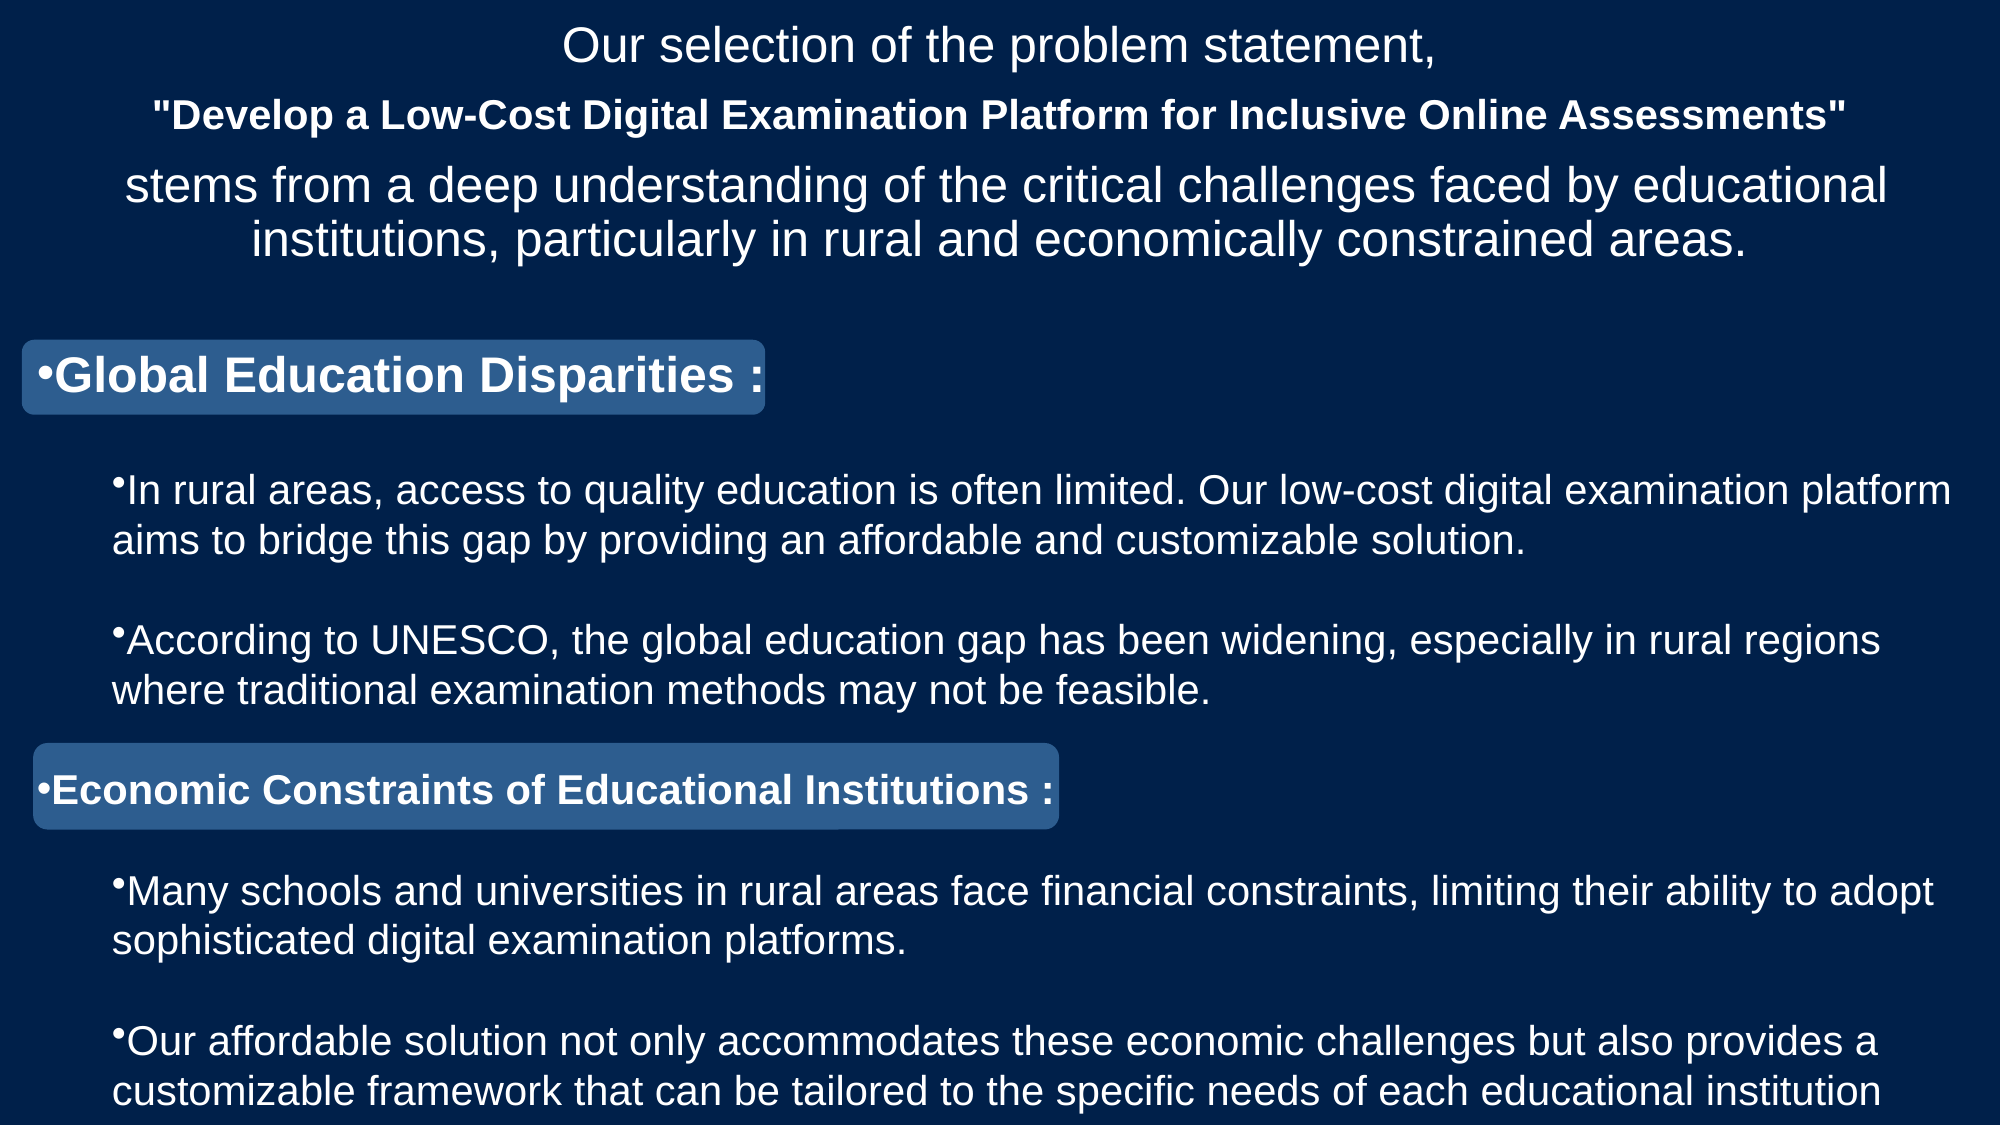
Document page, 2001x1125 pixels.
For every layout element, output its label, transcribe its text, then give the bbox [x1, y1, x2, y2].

text_box [0, 0, 2000, 1125]
slide_number 4 [1412, 1042, 1863, 1103]
subtitle Our selection of the problem statement, "Develop a Low-Cost Digital Examination Platform for Inclusive Online Assessments" stems from a deep understanding of the critical challenges faced by educational institutions, particularly in rural and economically constrained areas. Global Education Disparities : In rural areas, access to quality education is often limited. Our low-cost digital examination platform aims to bridge this gap by providing an affordable and customizable solution. According to UNESCO, the global education gap has been widening, especially in rural regions where traditional examination methods may not be feasible. Economic Constraints of Educational Institutions : Many schools and universities in rural areas face financial constraints, limiting their ability to adopt sophisticated digital examination platforms. Our affordable solution not only accommodates these economic challenges but also provides a customizable framework that can be tailored to the specific needs of each educational institution [21, 11, 1978, 1125]
